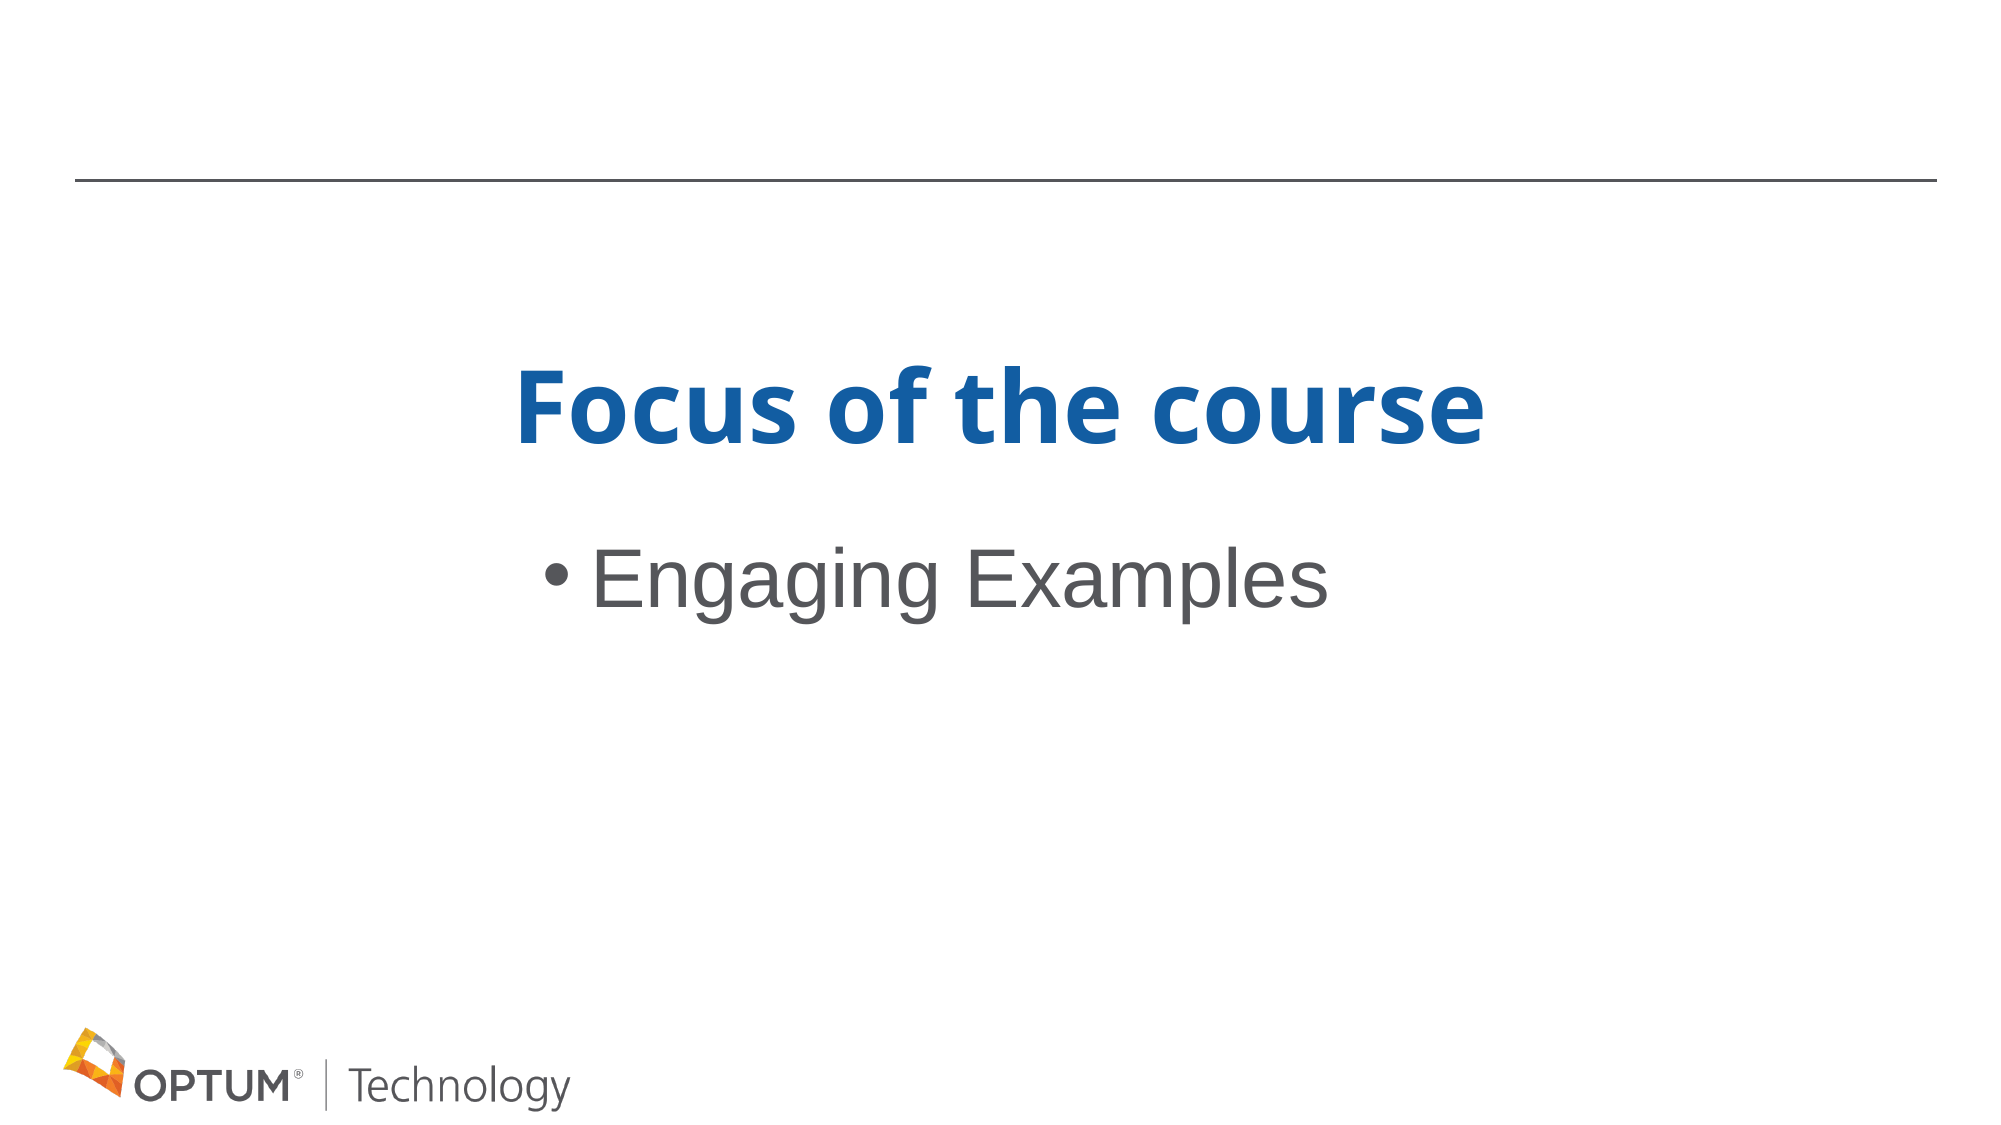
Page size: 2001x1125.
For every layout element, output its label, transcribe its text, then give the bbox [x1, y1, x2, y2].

text_box Focus of the course [0, 325, 2000, 476]
text_box Engaging Examples [528, 516, 1429, 677]
